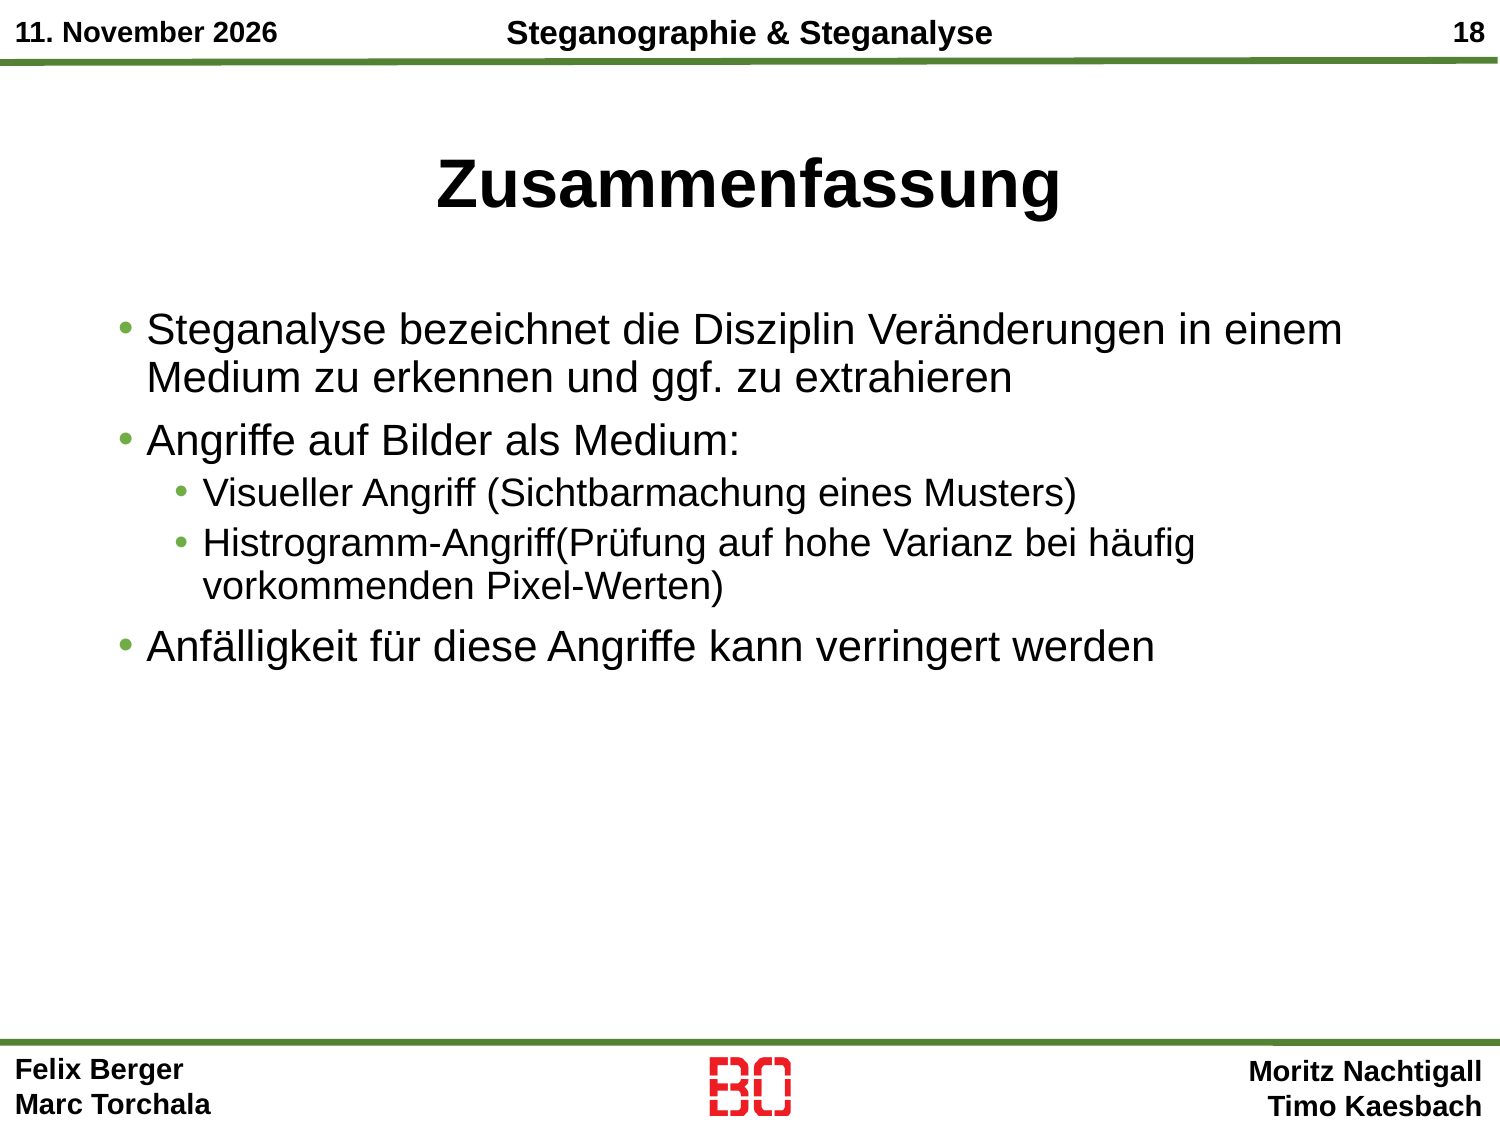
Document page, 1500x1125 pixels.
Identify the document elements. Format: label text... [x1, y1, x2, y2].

list Steganalyse bezeichnet die Disziplin Veränderungen in einem Medium zu erkennen und ggf. zu extrahieren Angriffe auf Bilder als Medium: Visueller Angriff (Sichtbarmachung eines Musters) Histrogramm-Angriff(Prüfung auf hohe Varianz bei häufig vorkommenden Pixel-Werten) Anfälligkeit für diese Angriffe kann verringert werden [103, 299, 1397, 1014]
title Zusammenfassung [103, 76, 1397, 295]
